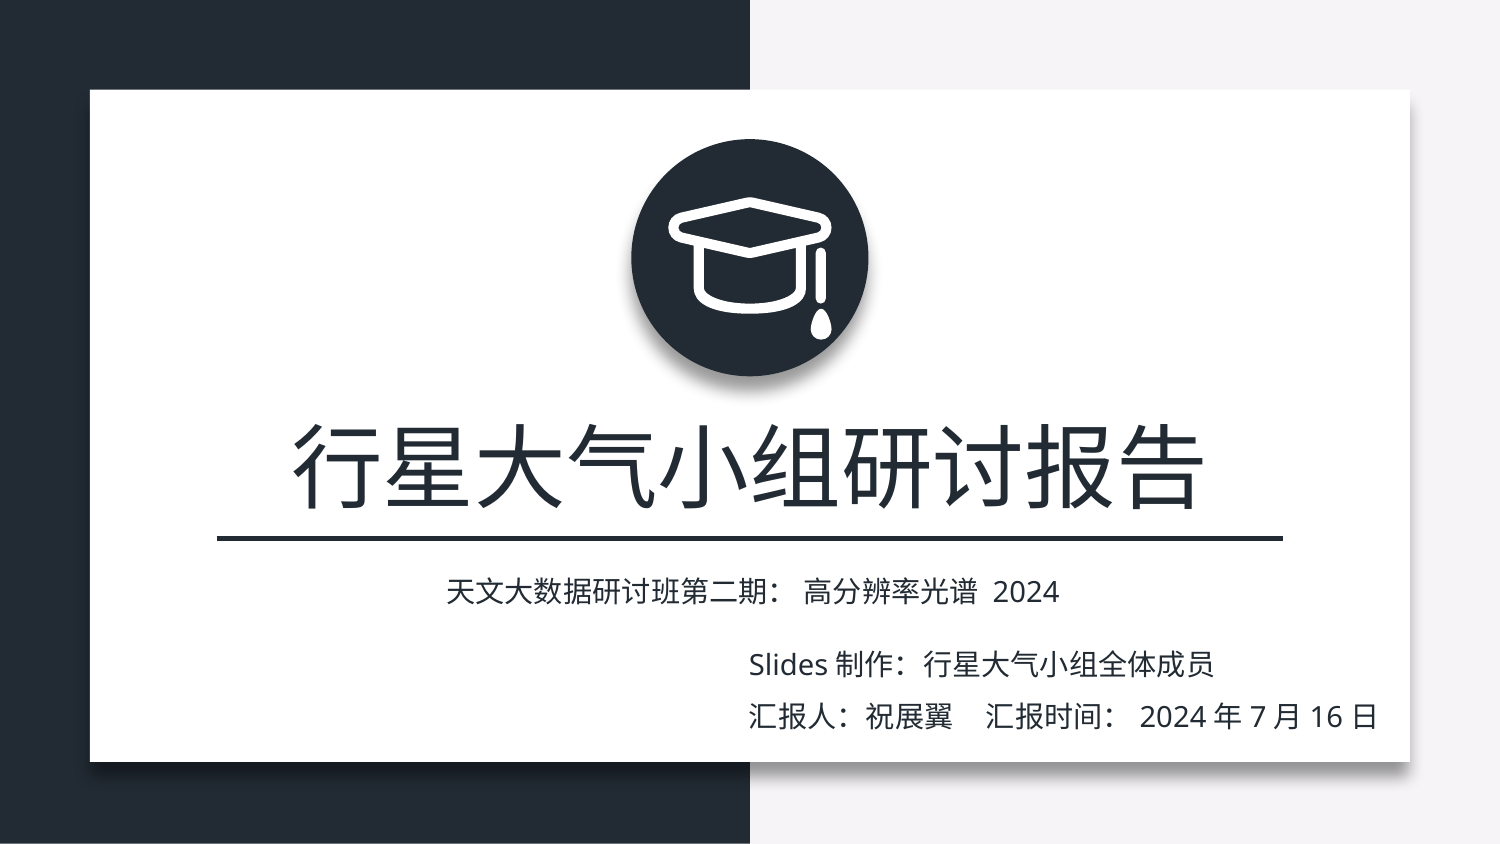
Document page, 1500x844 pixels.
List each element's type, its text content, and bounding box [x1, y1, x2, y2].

text_box Slides制作：行星大气小组全体成员 汇报人：祝展翼 汇报时间：2024年7月16日 [734, 631, 1395, 741]
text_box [631, 139, 869, 377]
text_box [89, 89, 1411, 763]
text_box 天文大数据研讨班第二期： 高分辨率光谱 2024 [417, 565, 1082, 616]
text_box 行星大气小组研讨报告 [276, 402, 1224, 528]
